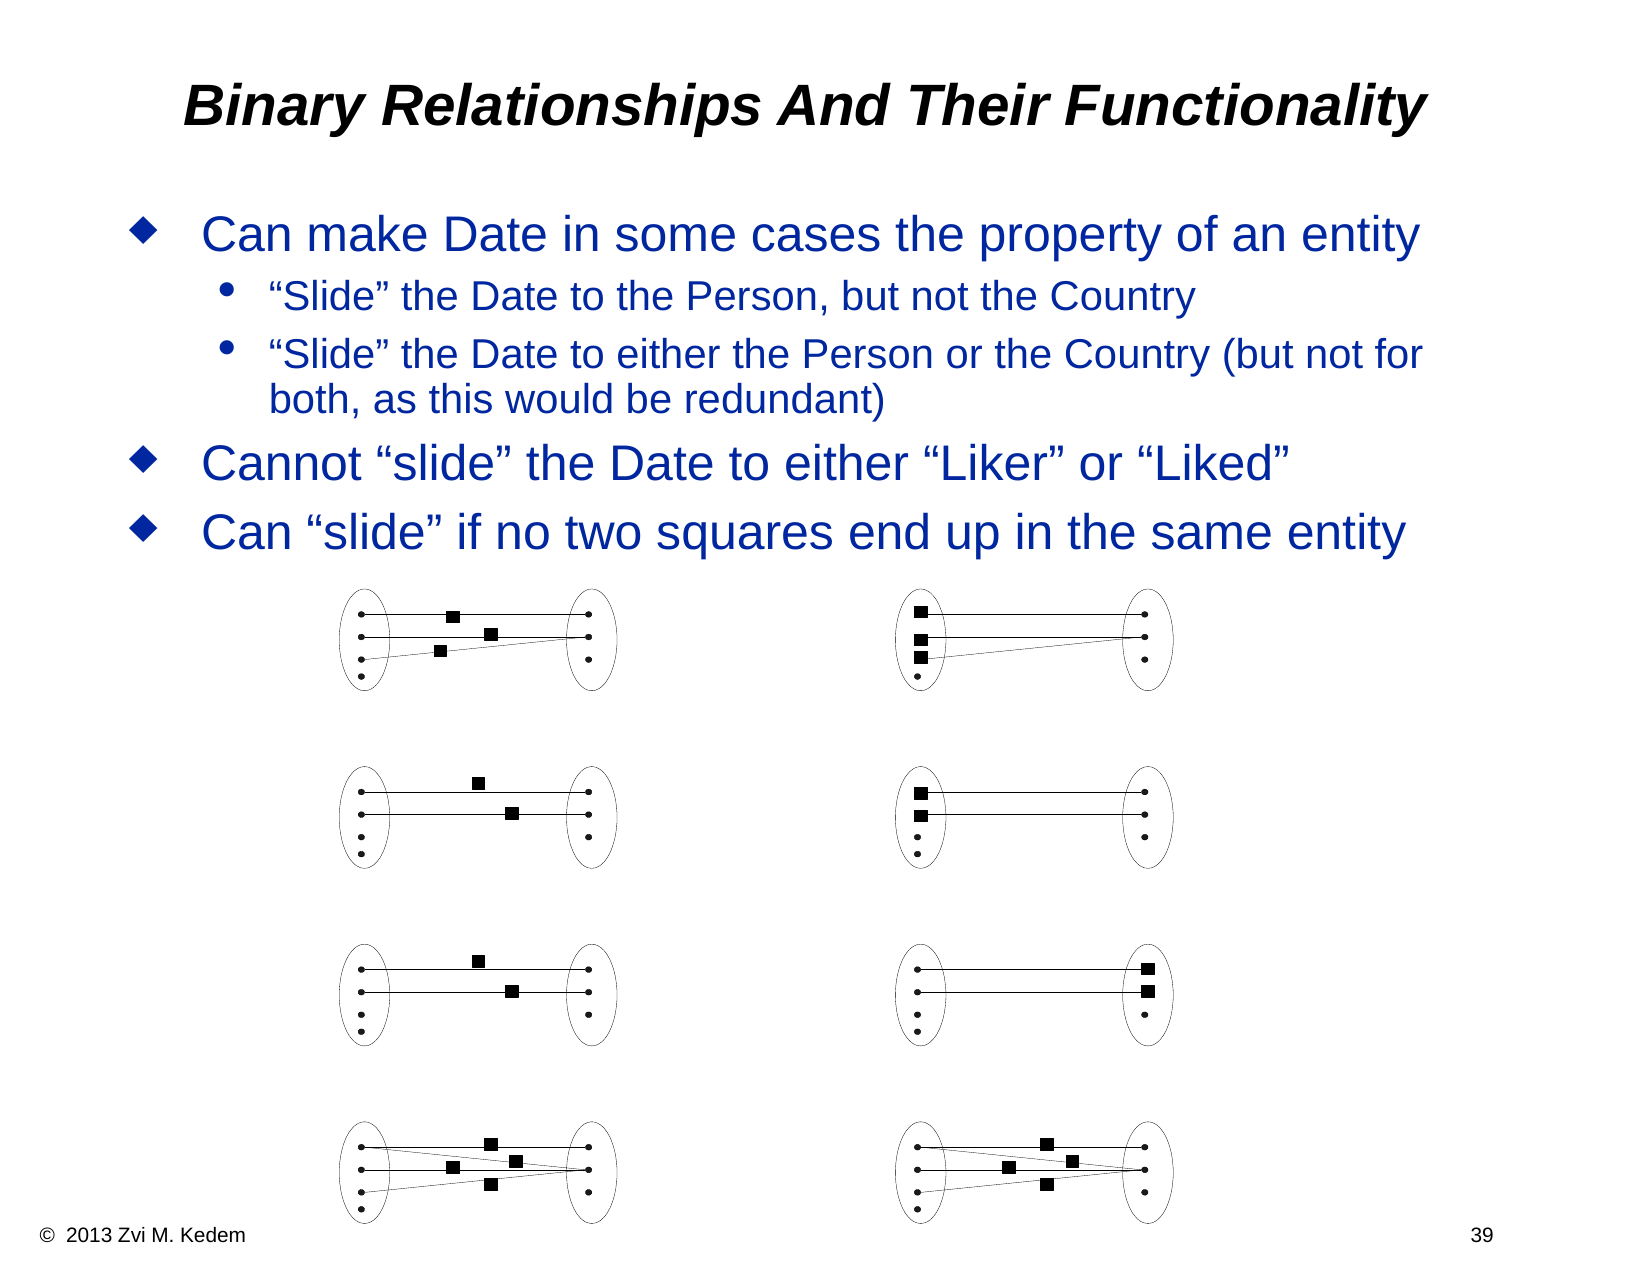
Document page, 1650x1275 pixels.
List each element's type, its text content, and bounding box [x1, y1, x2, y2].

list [337, 587, 1176, 1226]
title Binary Relationships And Their Functionality [111, 36, 1501, 176]
list Can make Date in some cases the property of an entity “Slide” the Date to the Person, but not the Country “Slide” the Date to either the Person or the Country (but not for both, as this would be redundant) Cannot “slide” the Date to either “Liker” or “Liked” Can “slide” if no two squares end up in the same entity [111, 199, 1513, 1201]
